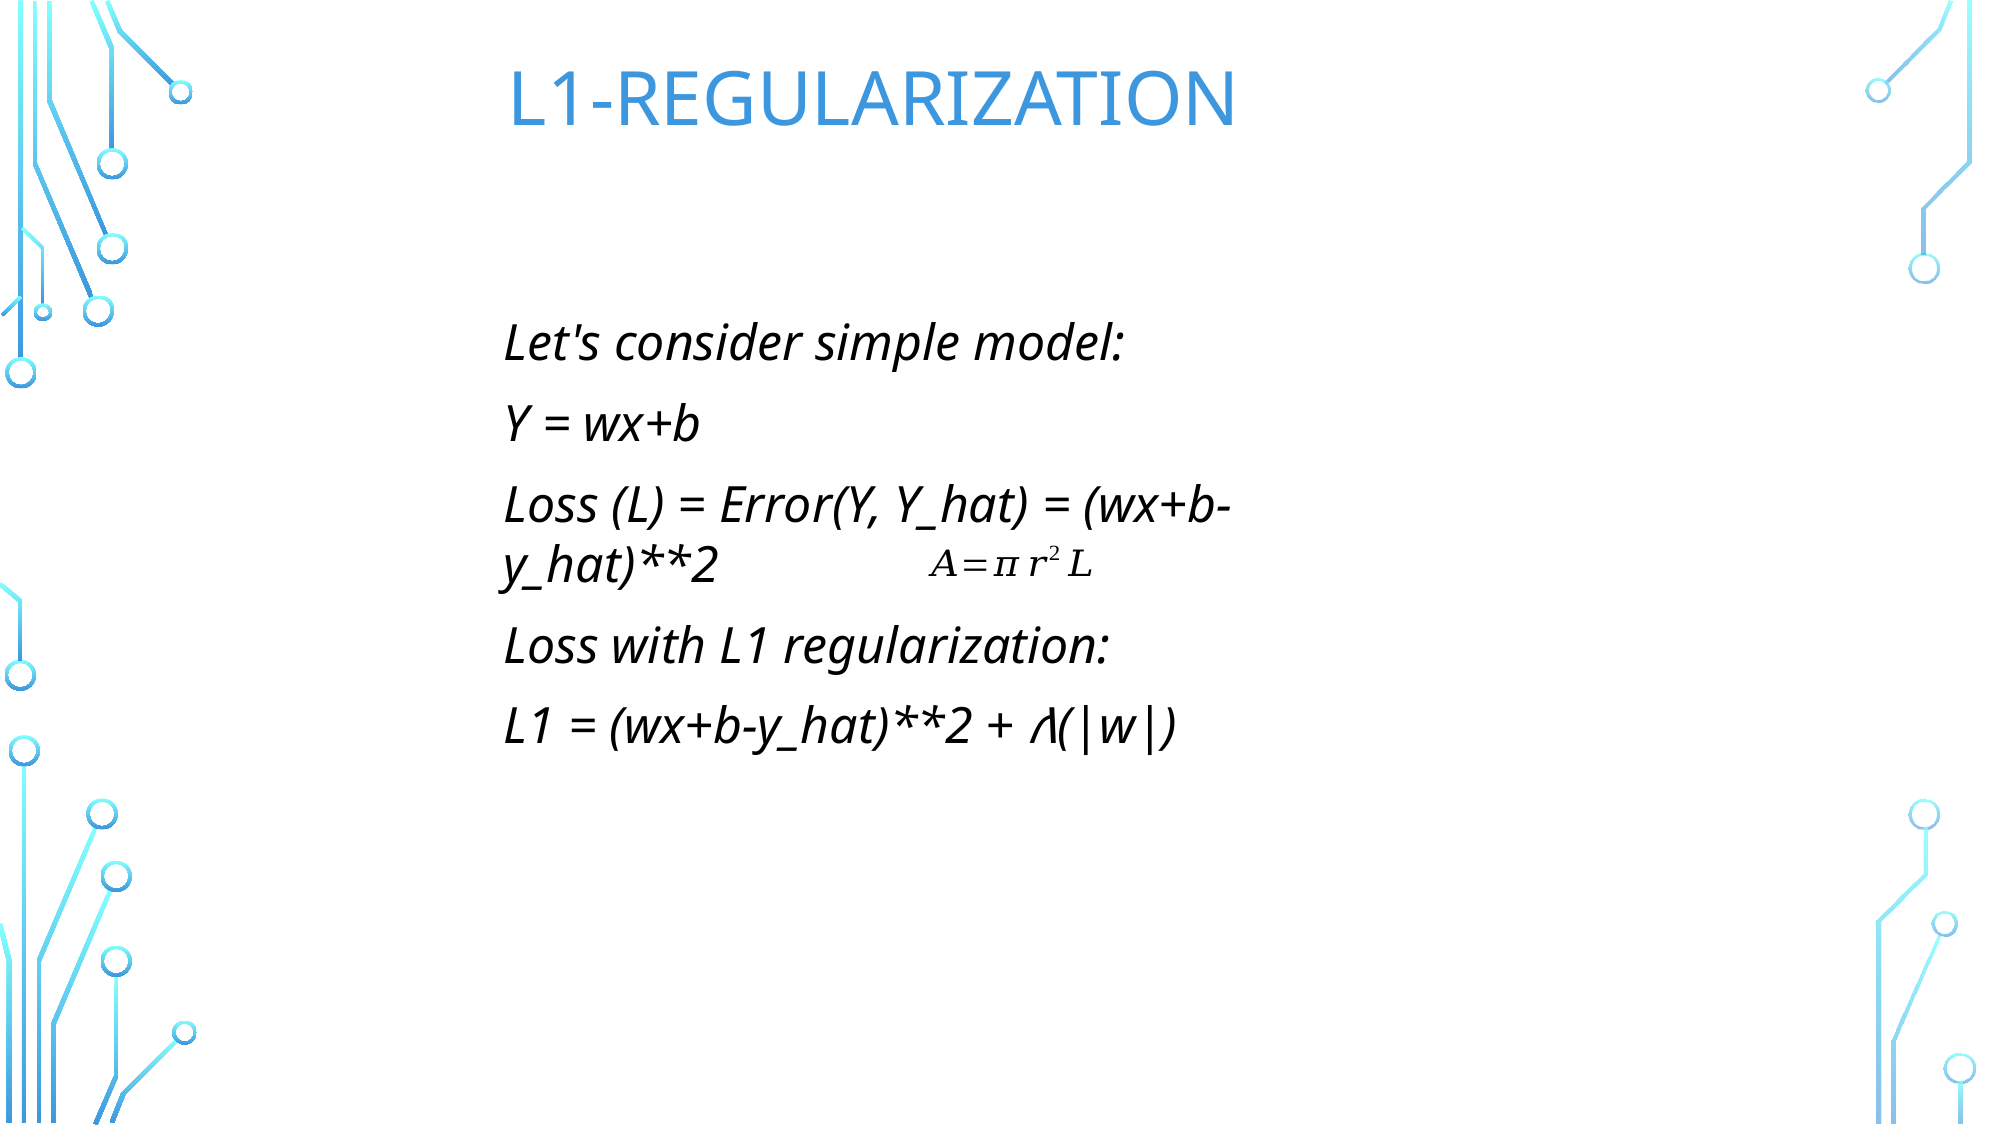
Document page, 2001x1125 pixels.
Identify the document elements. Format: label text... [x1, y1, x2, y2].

text_box Let's consider simple model: Y = wx+b Loss (L) = Error(Y, Y_hat) = (wx+b-y_hat)**2 Loss with L1 regularization: L1 = (wx+b-y_hat)**2 + ለ(|w|) [188, 303, 1444, 903]
title L1-Regularization [173, 0, 1682, 204]
